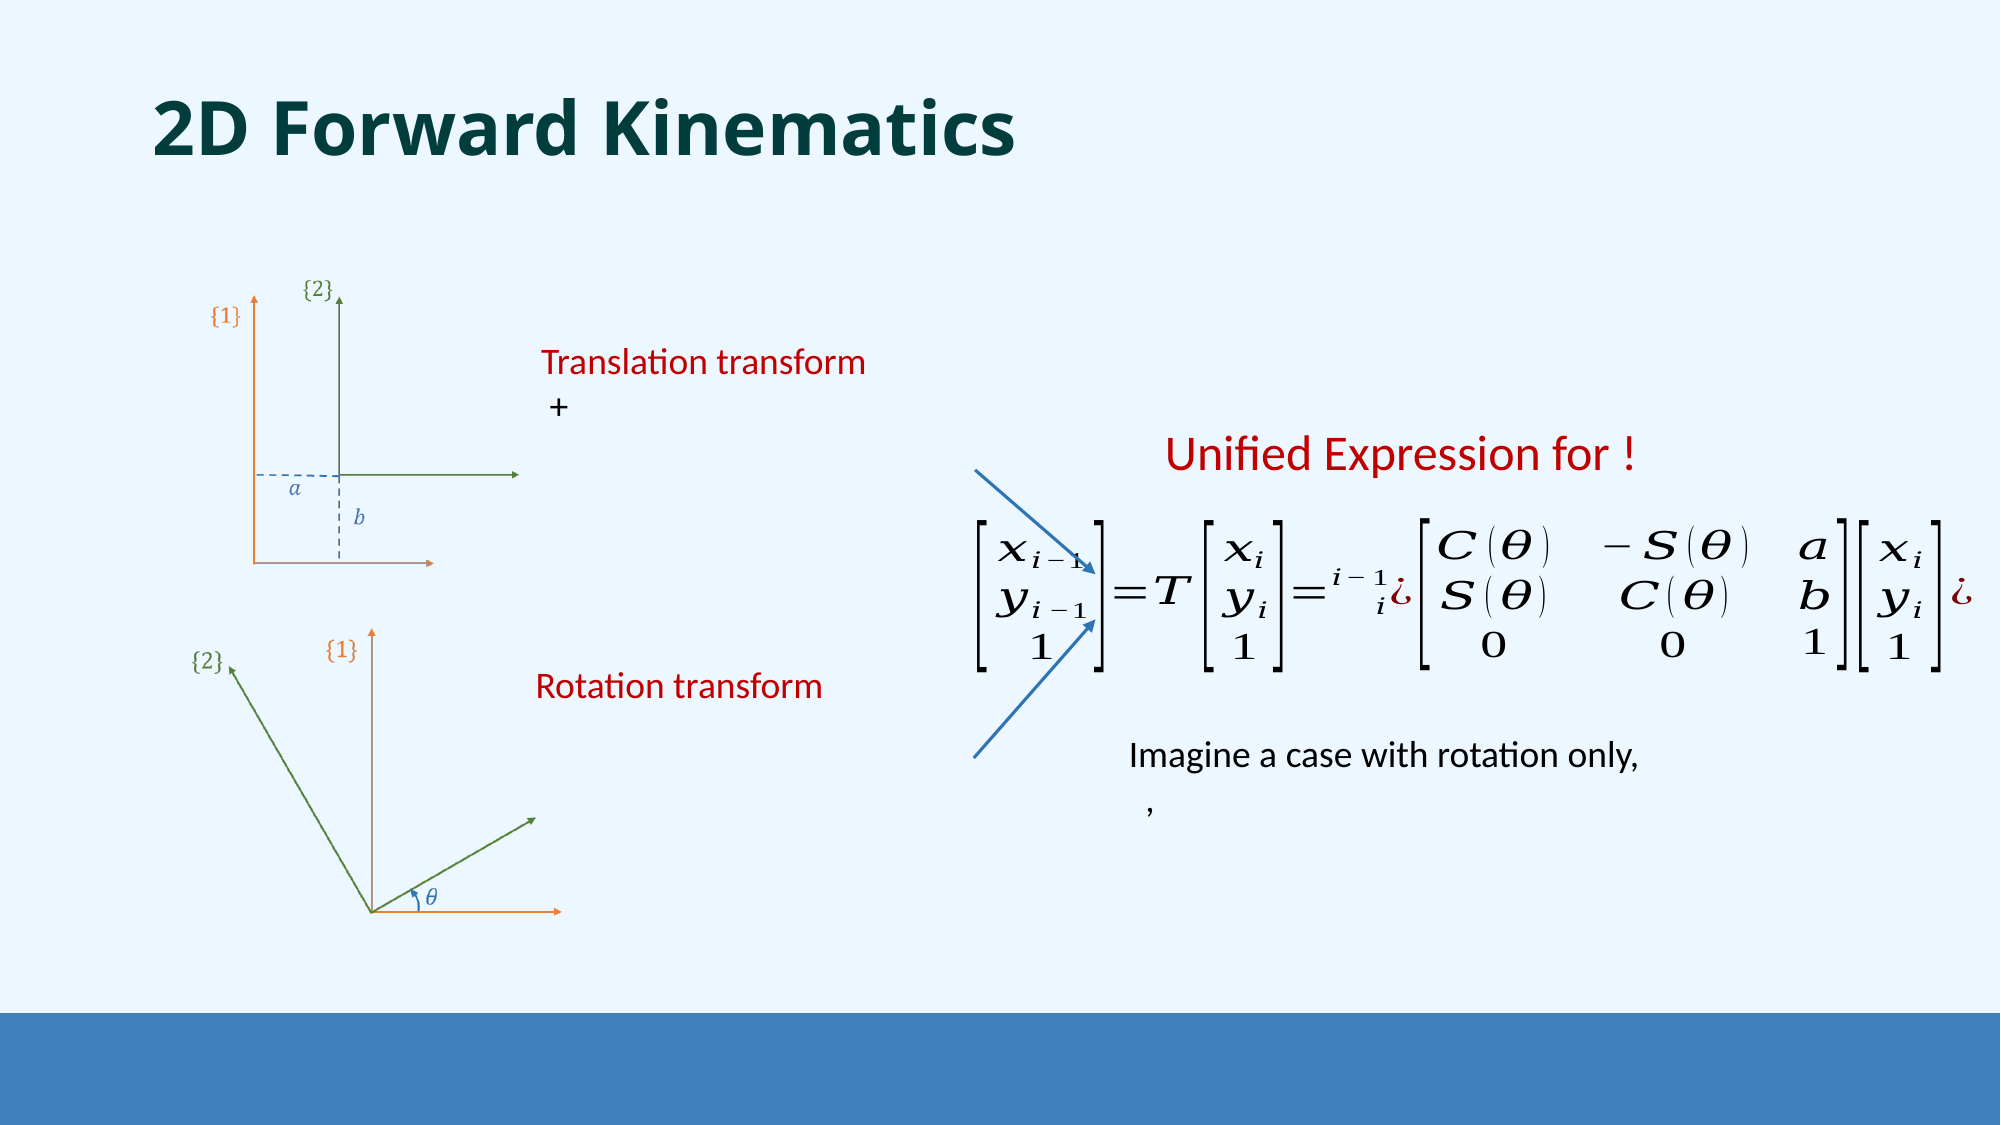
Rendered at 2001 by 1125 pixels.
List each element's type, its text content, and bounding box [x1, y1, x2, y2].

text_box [975, 469, 1096, 575]
picture [199, 270, 527, 571]
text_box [973, 619, 1096, 758]
picture [179, 619, 570, 920]
title 2D Forward Kinematics [137, 41, 1863, 221]
